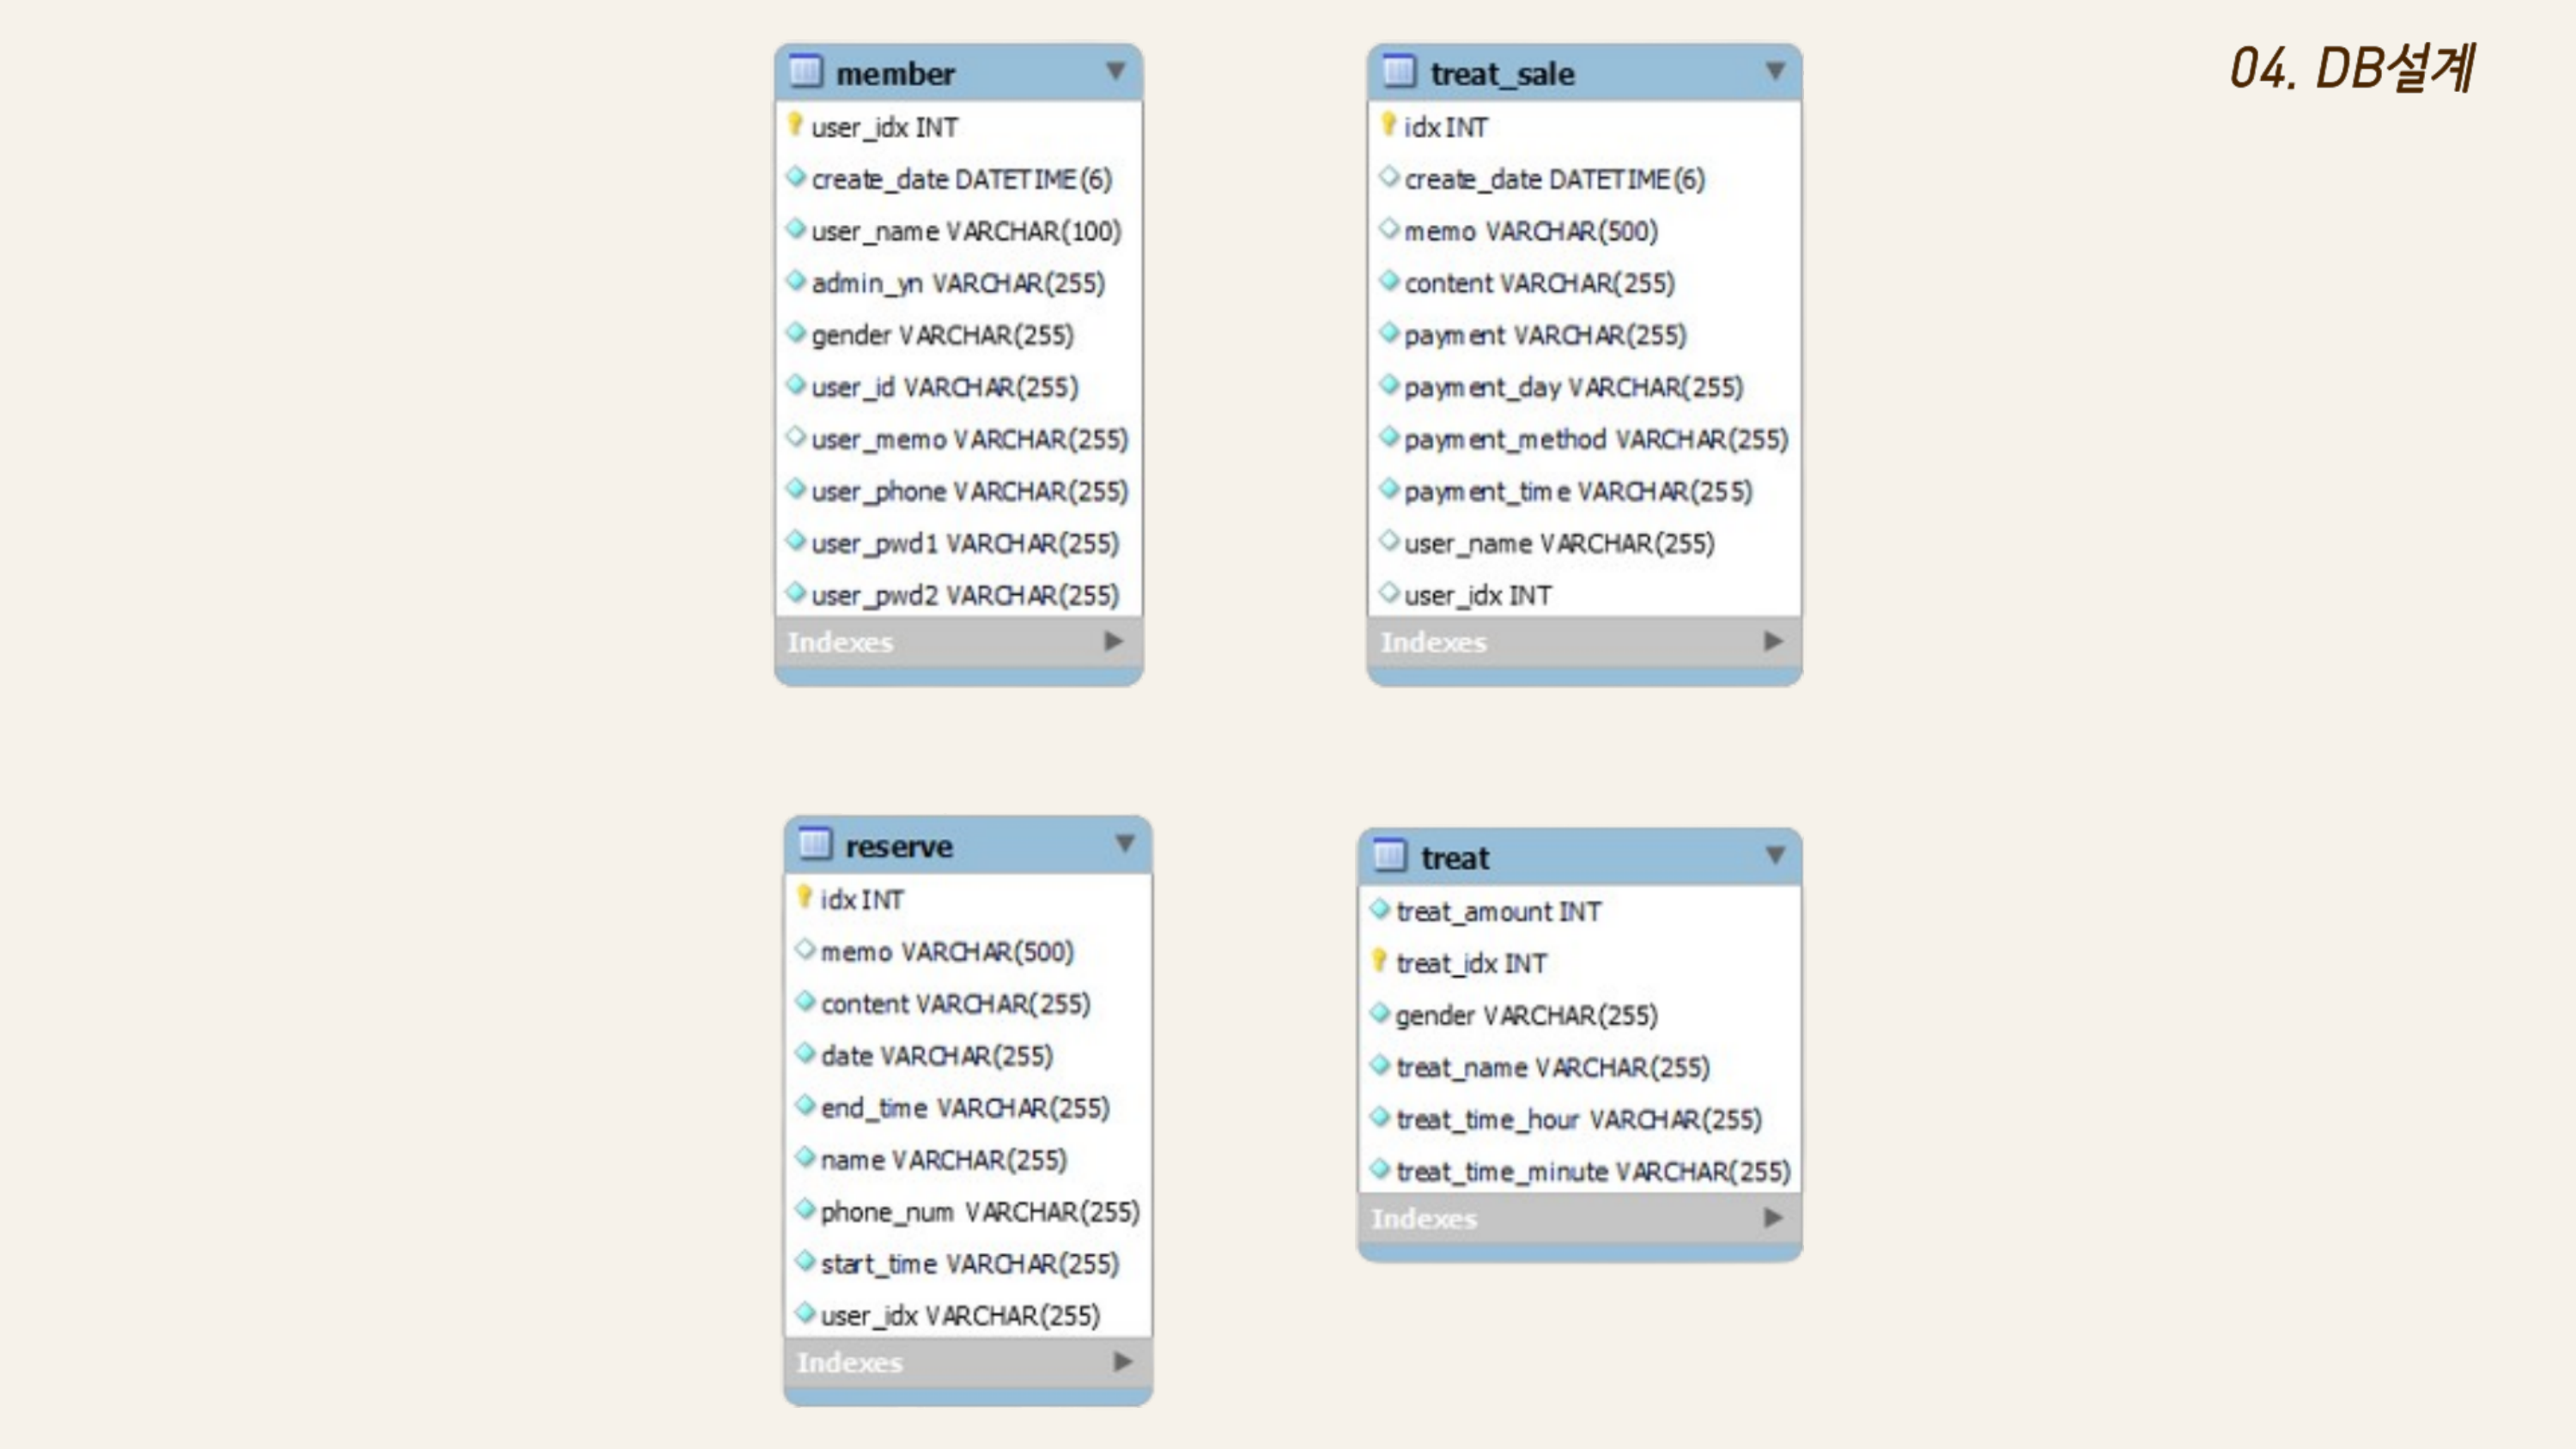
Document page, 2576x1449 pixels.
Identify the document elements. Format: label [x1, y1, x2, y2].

text_box [750, 19, 1826, 1430]
picture [2208, 8, 2527, 153]
